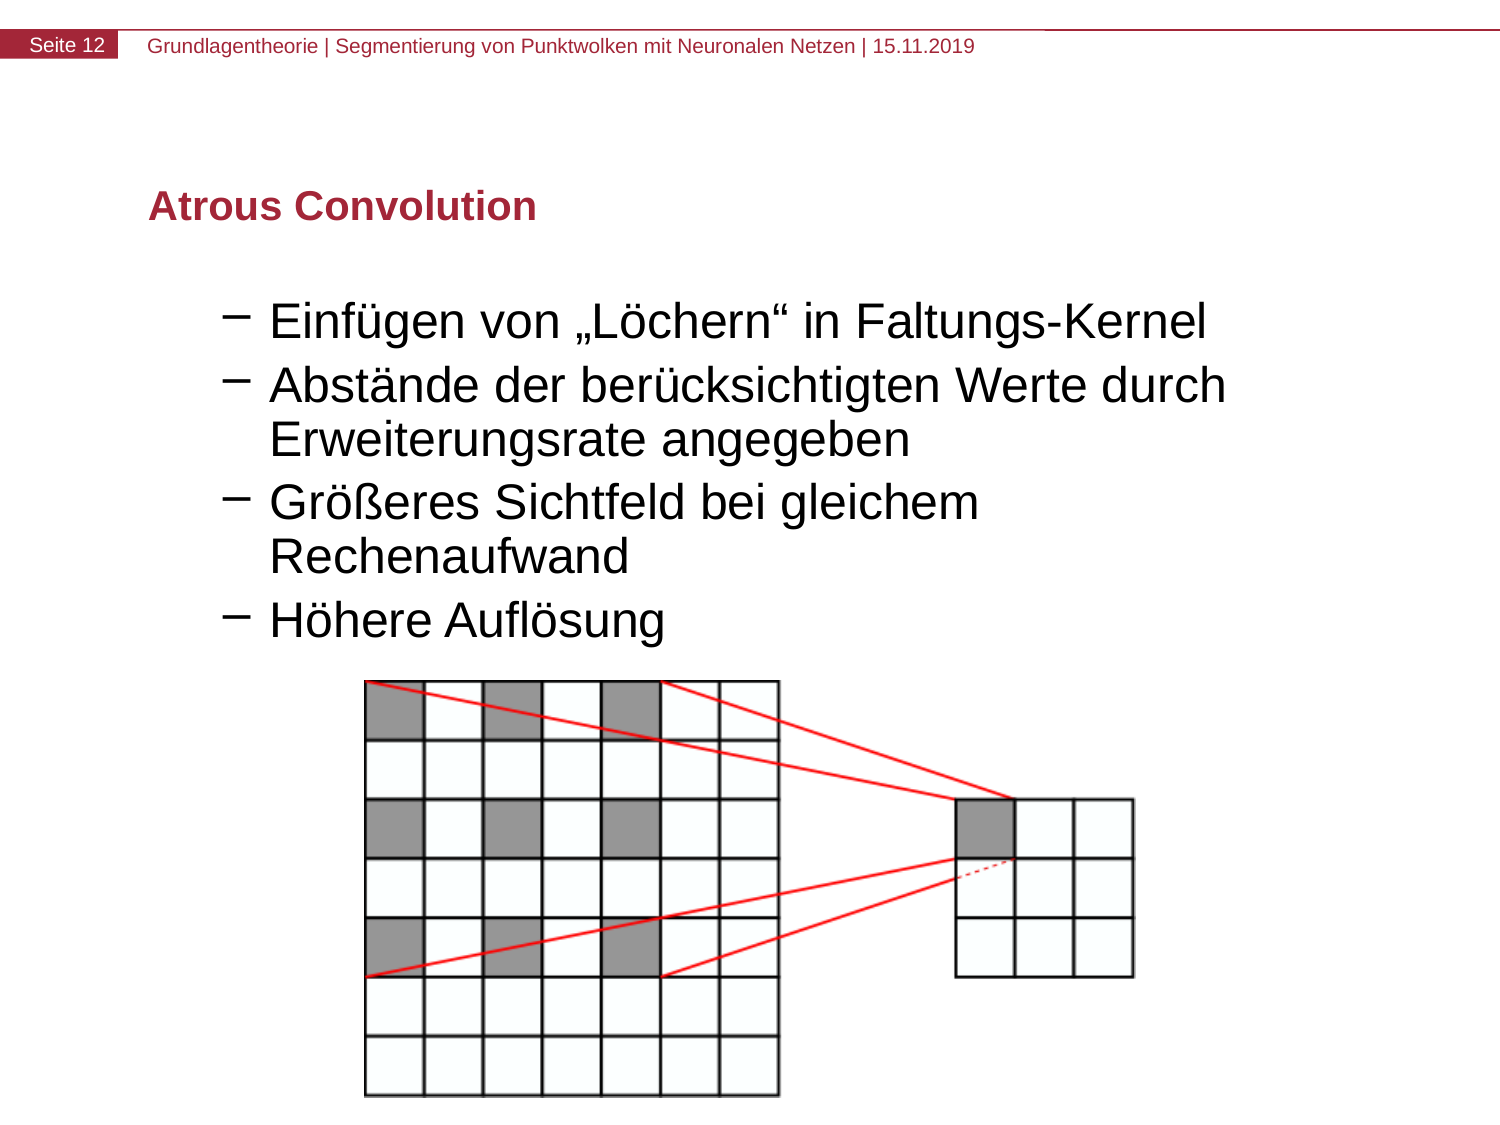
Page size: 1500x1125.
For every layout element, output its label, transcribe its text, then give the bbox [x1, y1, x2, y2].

list Einfügen von „Löchern“ in Faltungs-Kernel Abstände der berücksichtigten Werte durch Erweiterungsrate angegeben Größeres Sichtfeld bei gleichem Rechenaufwand Höhere Auflösung [132, 287, 1371, 888]
picture [363, 680, 1137, 1098]
title Atrous Convolution [132, 149, 1413, 258]
